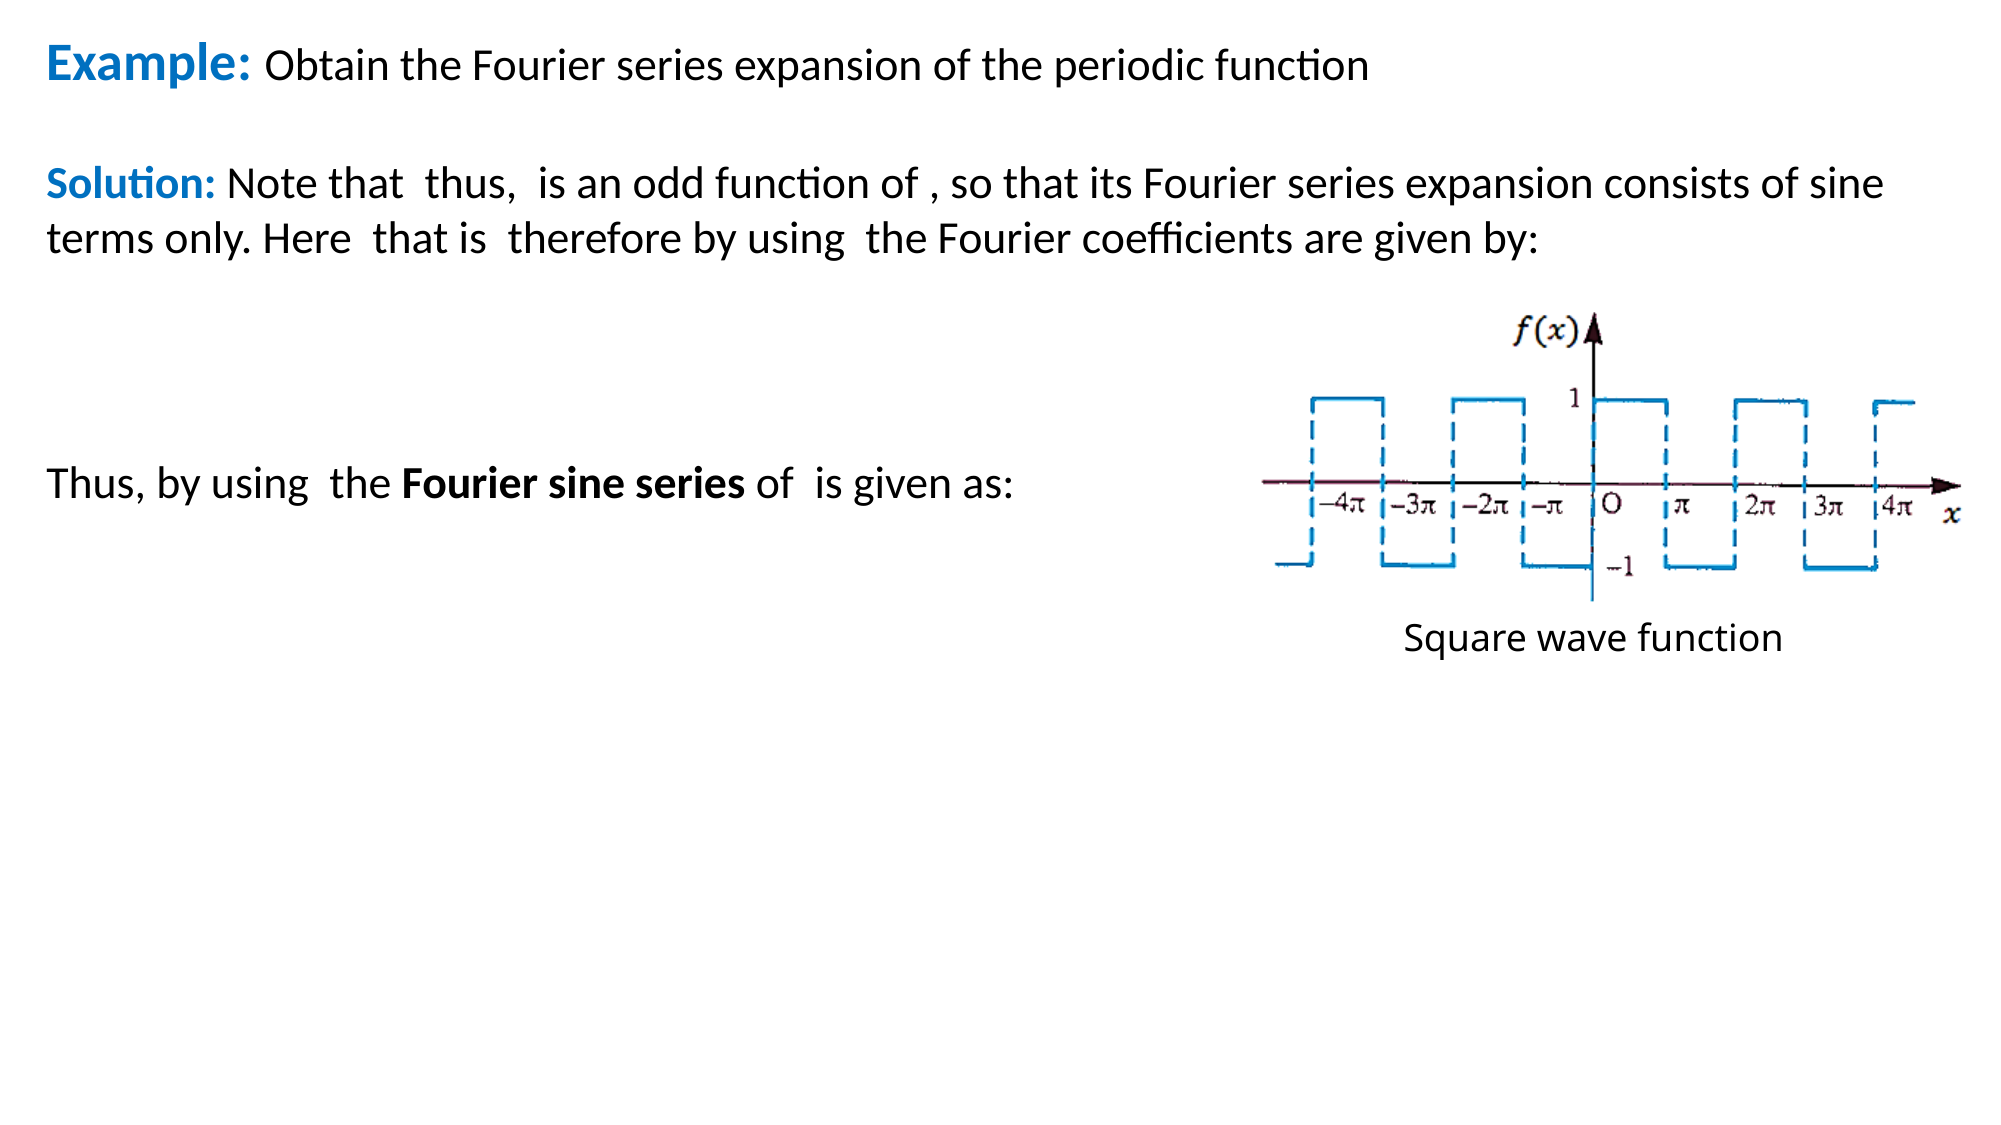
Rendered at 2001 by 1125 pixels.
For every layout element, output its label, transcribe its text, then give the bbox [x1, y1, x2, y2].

picture [1259, 311, 1967, 606]
text_box Square wave function [1388, 606, 1938, 666]
